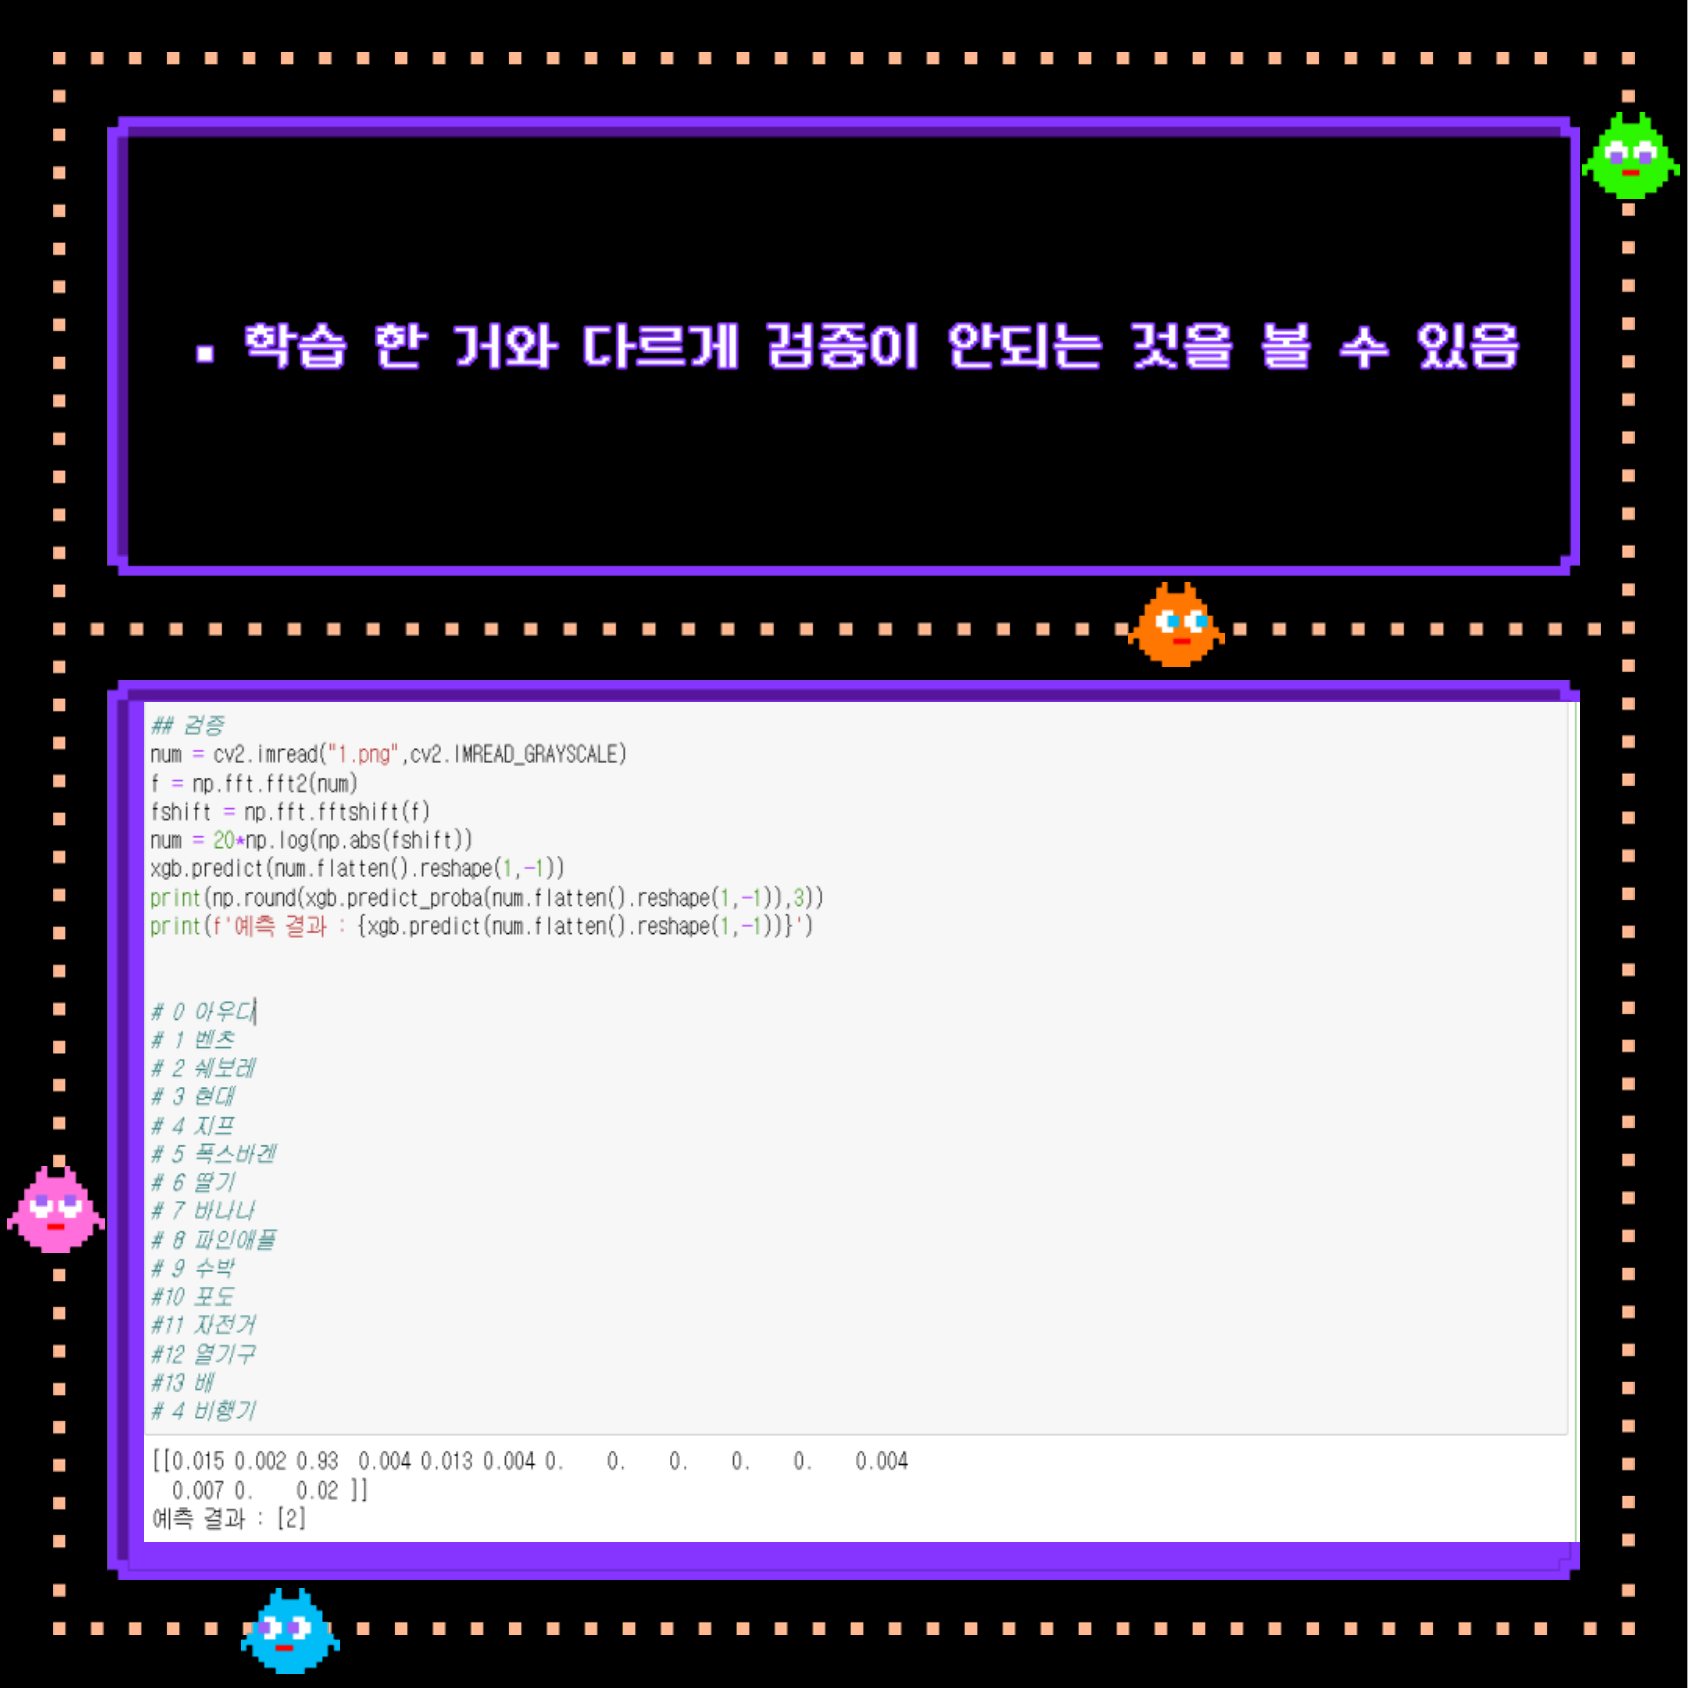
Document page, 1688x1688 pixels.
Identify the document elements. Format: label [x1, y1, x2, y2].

picture [92, 269, 1632, 469]
text_box [107, 679, 1580, 1580]
text_box [107, 115, 1580, 268]
text_box [241, 1588, 340, 1675]
text_box [1582, 112, 1680, 199]
text_box [52, 52, 1635, 1635]
text_box [143, 702, 1580, 1543]
text_box [7, 1166, 102, 1253]
text_box [107, 476, 1580, 576]
text_box [86, 622, 1123, 636]
text_box [1229, 622, 1601, 636]
text_box [1128, 581, 1225, 668]
